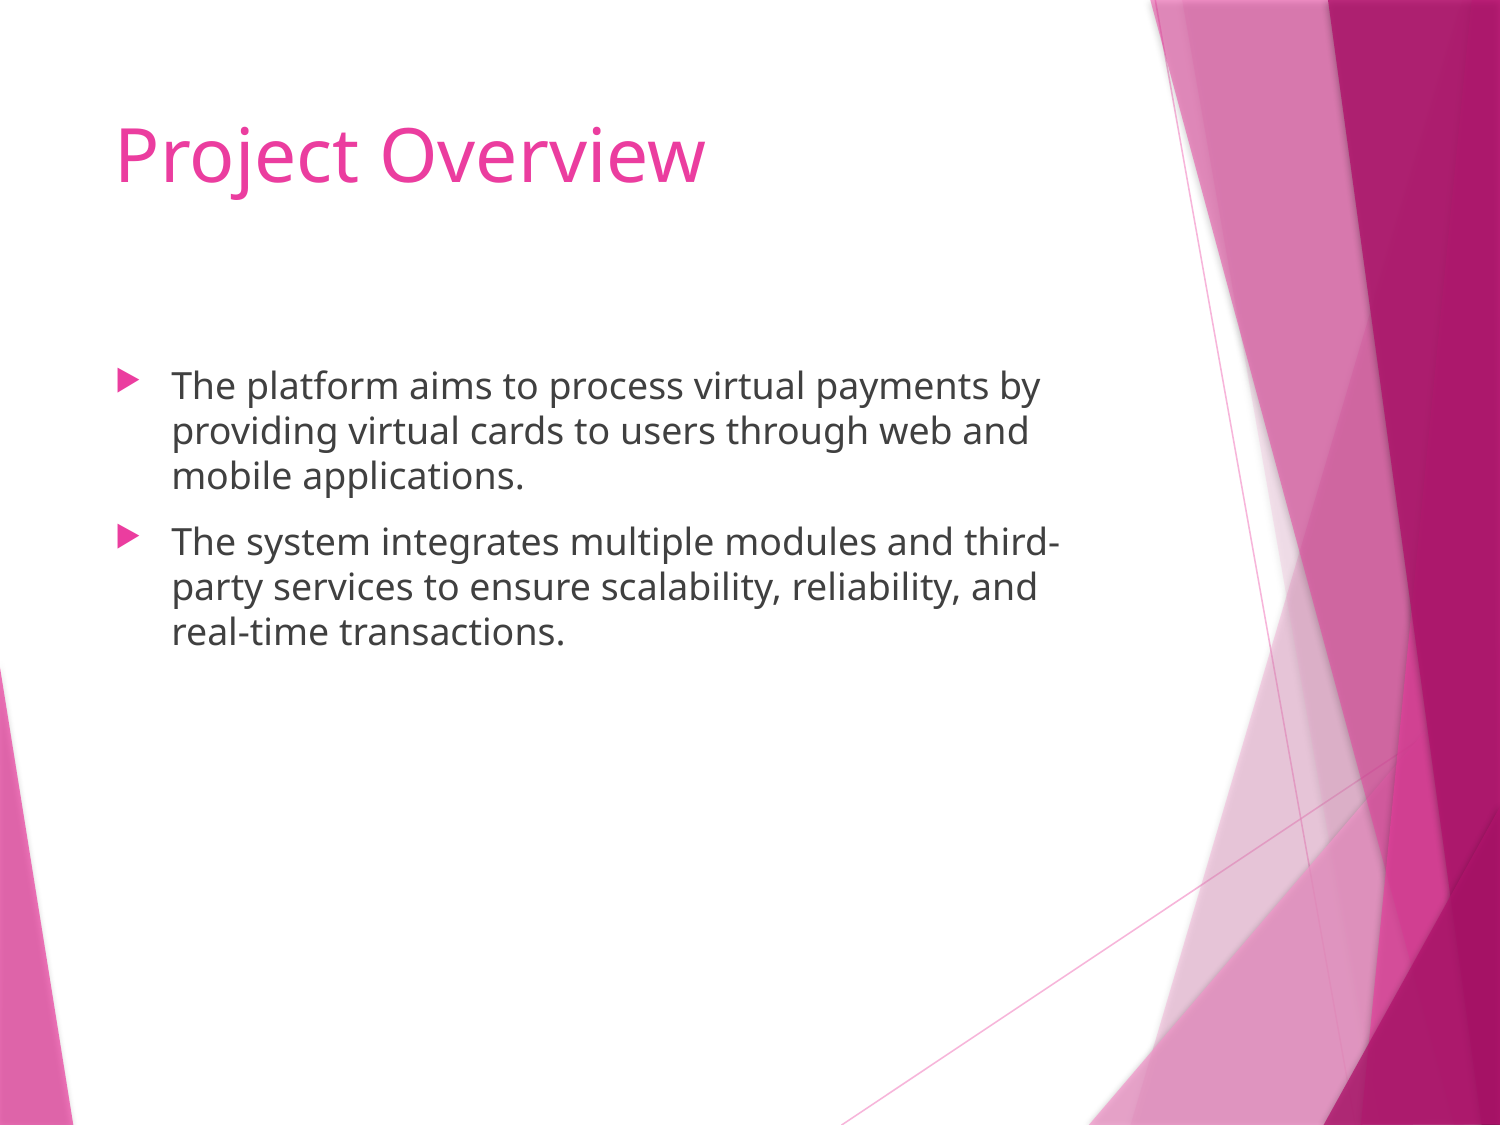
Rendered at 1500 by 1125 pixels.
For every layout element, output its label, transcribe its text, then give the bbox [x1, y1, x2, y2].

title Project Overview [99, 99, 1142, 317]
list The platform aims to process virtual payments by providing virtual cards to users through web and mobile applications. The system integrates multiple modules and third-party services to ensure scalability, reliability, and real-time transactions. [99, 354, 1142, 992]
